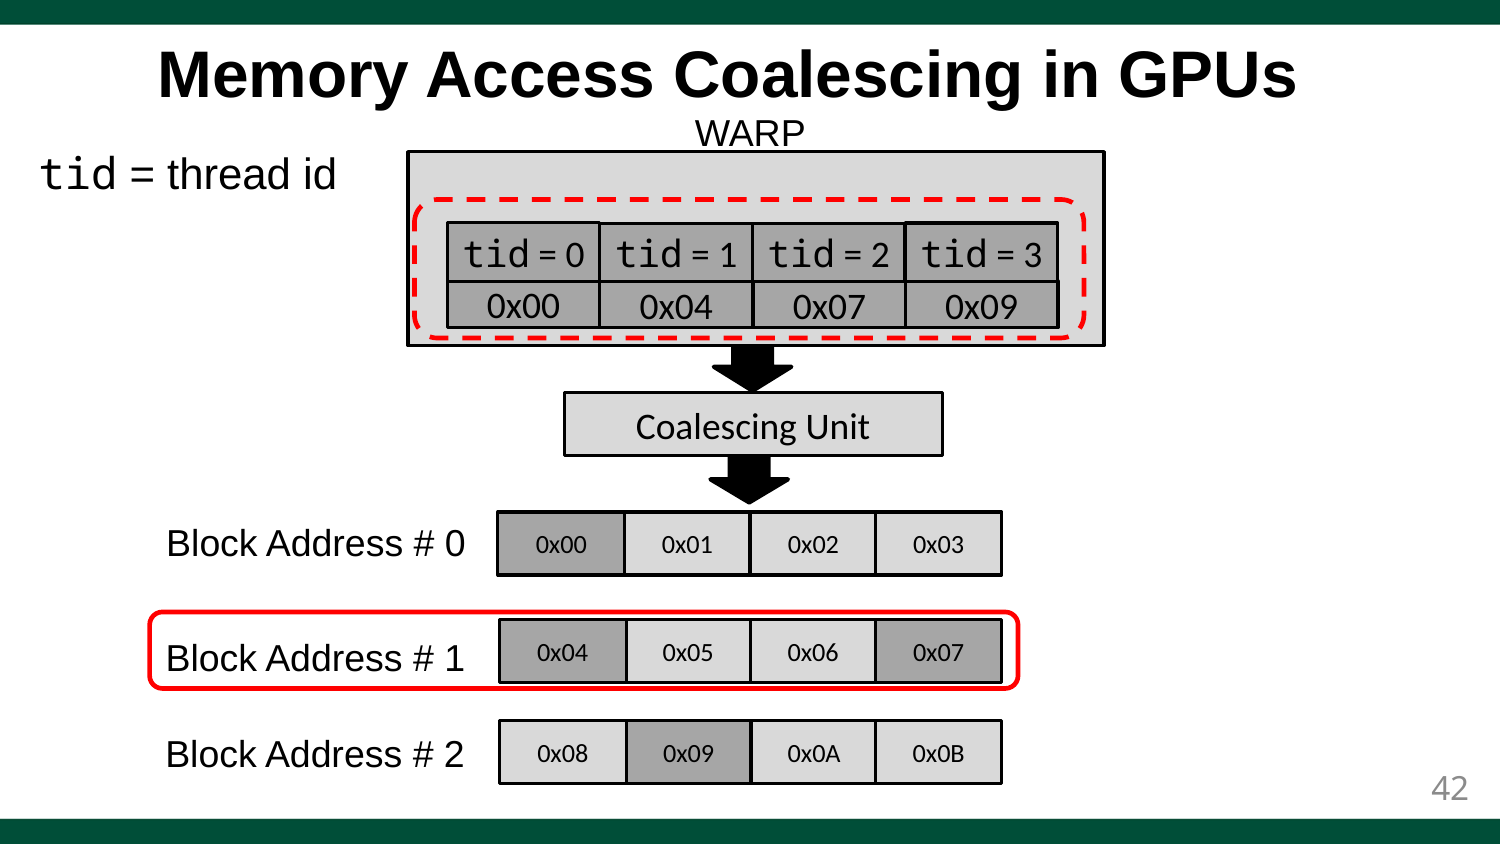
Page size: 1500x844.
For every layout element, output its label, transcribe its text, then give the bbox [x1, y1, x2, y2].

slide_number 42 [1134, 766, 1485, 812]
text_box 0x00 [496, 510, 623, 577]
text_box [406, 150, 1106, 348]
text_box tid = 3 [903, 221, 1060, 283]
text_box Block Address # 0 [151, 511, 481, 572]
text_box 0x02 [748, 510, 874, 577]
text_box 0x03 [874, 510, 1004, 577]
text_box WARP [679, 101, 821, 162]
text_box tid = thread id [23, 138, 353, 206]
text_box 0x0A [749, 719, 874, 786]
text_box [711, 348, 794, 393]
text_box [708, 454, 791, 505]
text_box tid = 0 [445, 221, 598, 283]
text_box Block Address # 1 [150, 626, 481, 686]
text_box 0x08 [497, 719, 624, 786]
text_box 0x0B [874, 719, 1004, 786]
text_box Coalescing Unit [562, 391, 944, 458]
text_box tid = 1 [598, 221, 750, 283]
text_box 0x01 [623, 510, 748, 577]
text_box [147, 609, 1021, 691]
text_box [412, 197, 1087, 341]
text_box Block Address # 2 [150, 722, 480, 783]
text_box tid = 2 [750, 221, 903, 283]
picture [0, 0, 1500, 844]
text_box 0x09 [624, 719, 749, 786]
title Memory Access Coalescing in GPUs [17, 1, 1483, 142]
